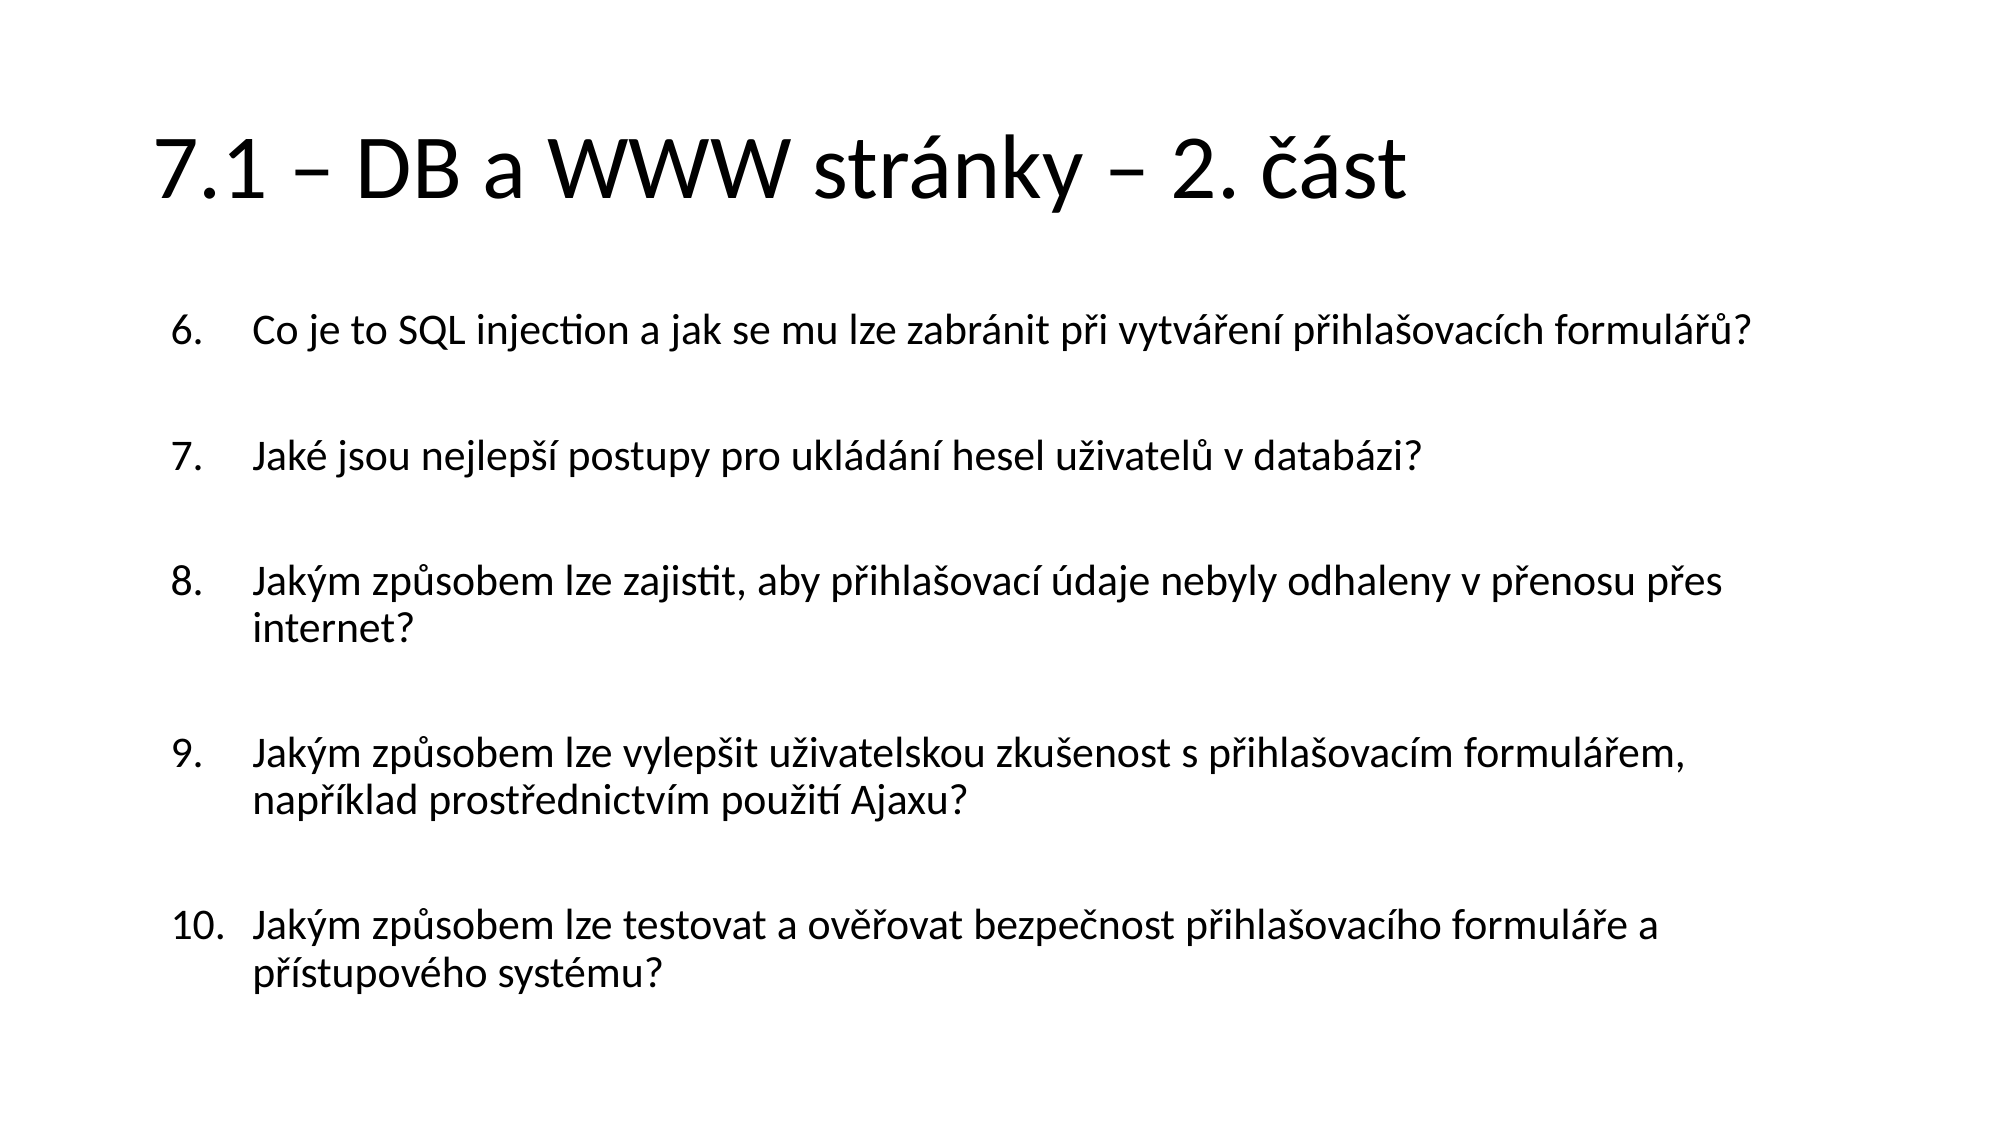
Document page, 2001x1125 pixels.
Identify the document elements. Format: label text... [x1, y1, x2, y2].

list Co je to SQL injection a jak se mu lze zabránit při vytváření přihlašovacích formulářů? Jaké jsou nejlepší postupy pro ukládání hesel uživatelů v databázi? Jakým způsobem lze zajistit, aby přihlašovací údaje nebyly odhaleny v přenosu přes internet? Jakým způsobem lze vylepšit uživatelskou zkušenost s přihlašovacím formulářem, například prostřednictvím použití Ajaxu? Jakým způsobem lze testovat a ověřovat bezpečnost přihlašovacího formuláře a přístupového systému? [137, 299, 1863, 1014]
title 7.1 – DB a WWW stránky – 2. část [137, 59, 1863, 278]
